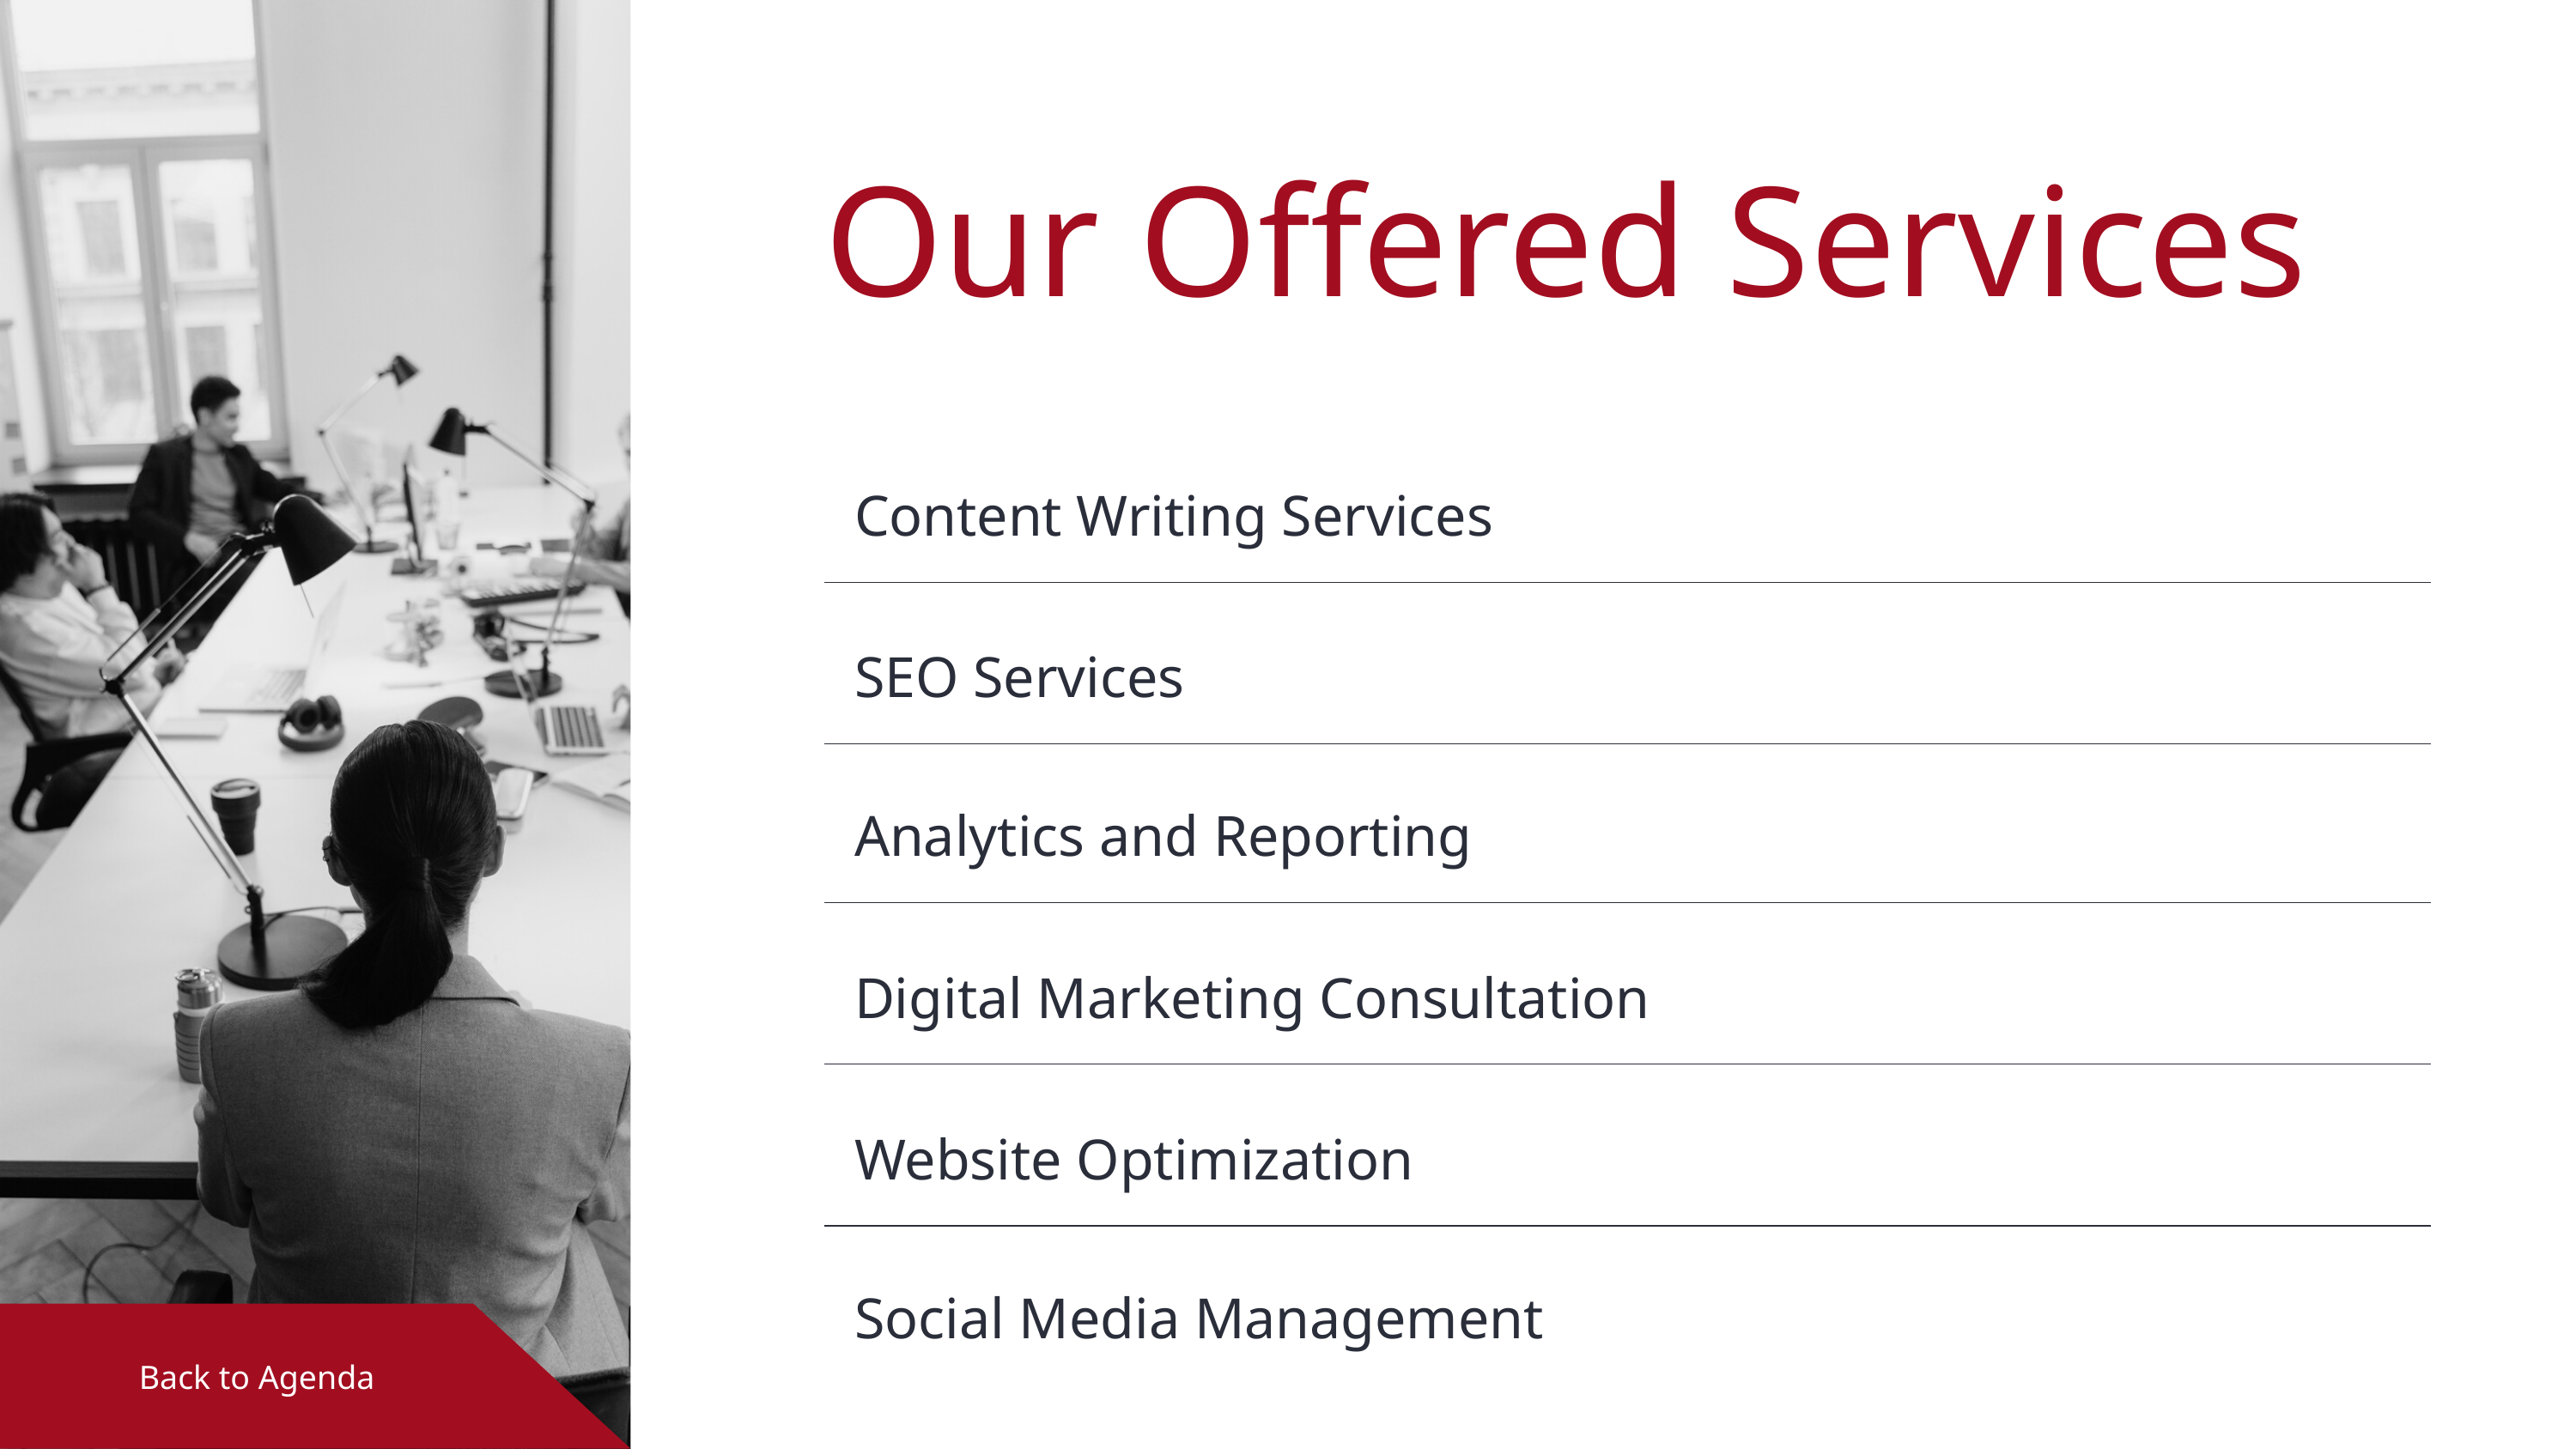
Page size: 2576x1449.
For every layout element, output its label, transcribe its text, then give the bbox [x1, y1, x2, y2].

table_cell SEO Services [824, 583, 2431, 743]
table_cell Digital Marketing Consultation [824, 903, 2431, 1064]
table_cell Website Optimization [824, 1064, 2431, 1225]
table_cell Analytics and Reporting [824, 744, 2431, 902]
table_header Content Writing Services [824, 423, 2431, 582]
table_cell Social Media Management [824, 1227, 2431, 1385]
text_box [0, 0, 631, 1303]
text_box Our Offered Services [824, 144, 2432, 328]
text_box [0, 1303, 631, 1449]
